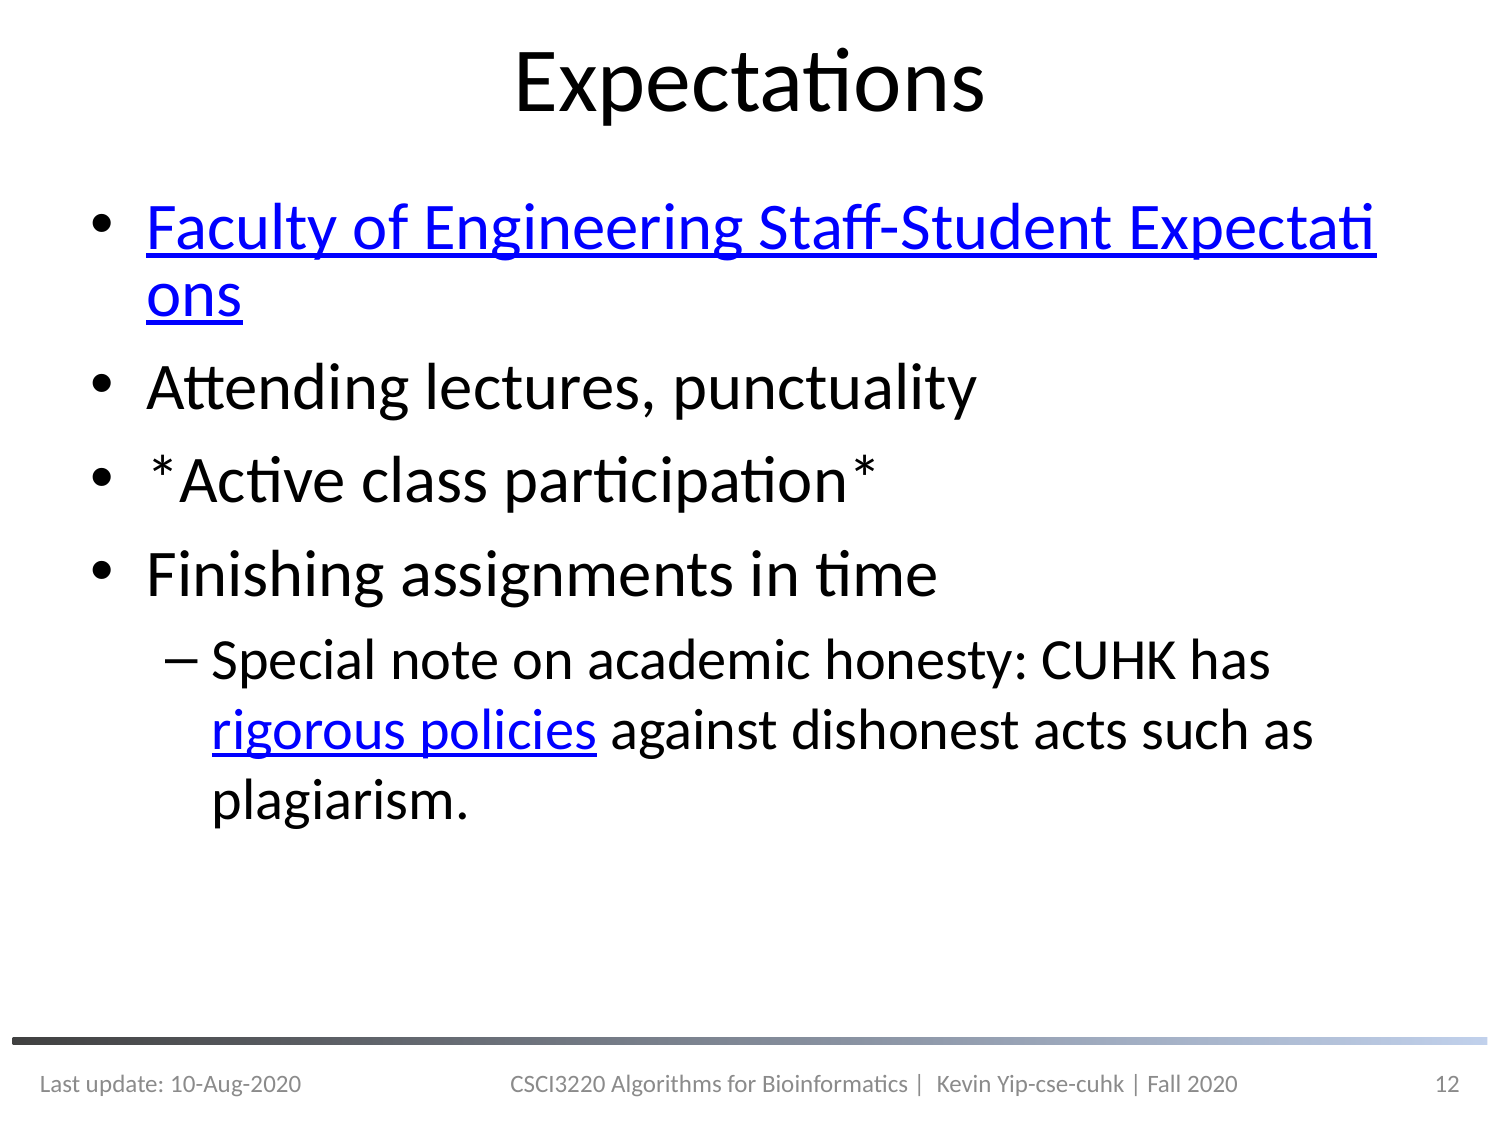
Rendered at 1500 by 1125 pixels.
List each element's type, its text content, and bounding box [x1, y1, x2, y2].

list Faculty of Engineering Staff-Student Expectations Attending lectures, punctuality *Active class participation* Finishing assignments in time Special note on academic honesty: CUHK has rigorous policies against dishonest acts such as plagiarism. [75, 174, 1425, 1005]
title Expectations [75, 0, 1425, 150]
slide_number Last update: 10-Aug-2020 [24, 1052, 437, 1113]
footer CSCI3220 Algorithms for Bioinformatics | Kevin Yip-cse-cuhk | Fall 2020 [437, 1052, 1312, 1113]
slide_number 12 [1312, 1052, 1475, 1113]
